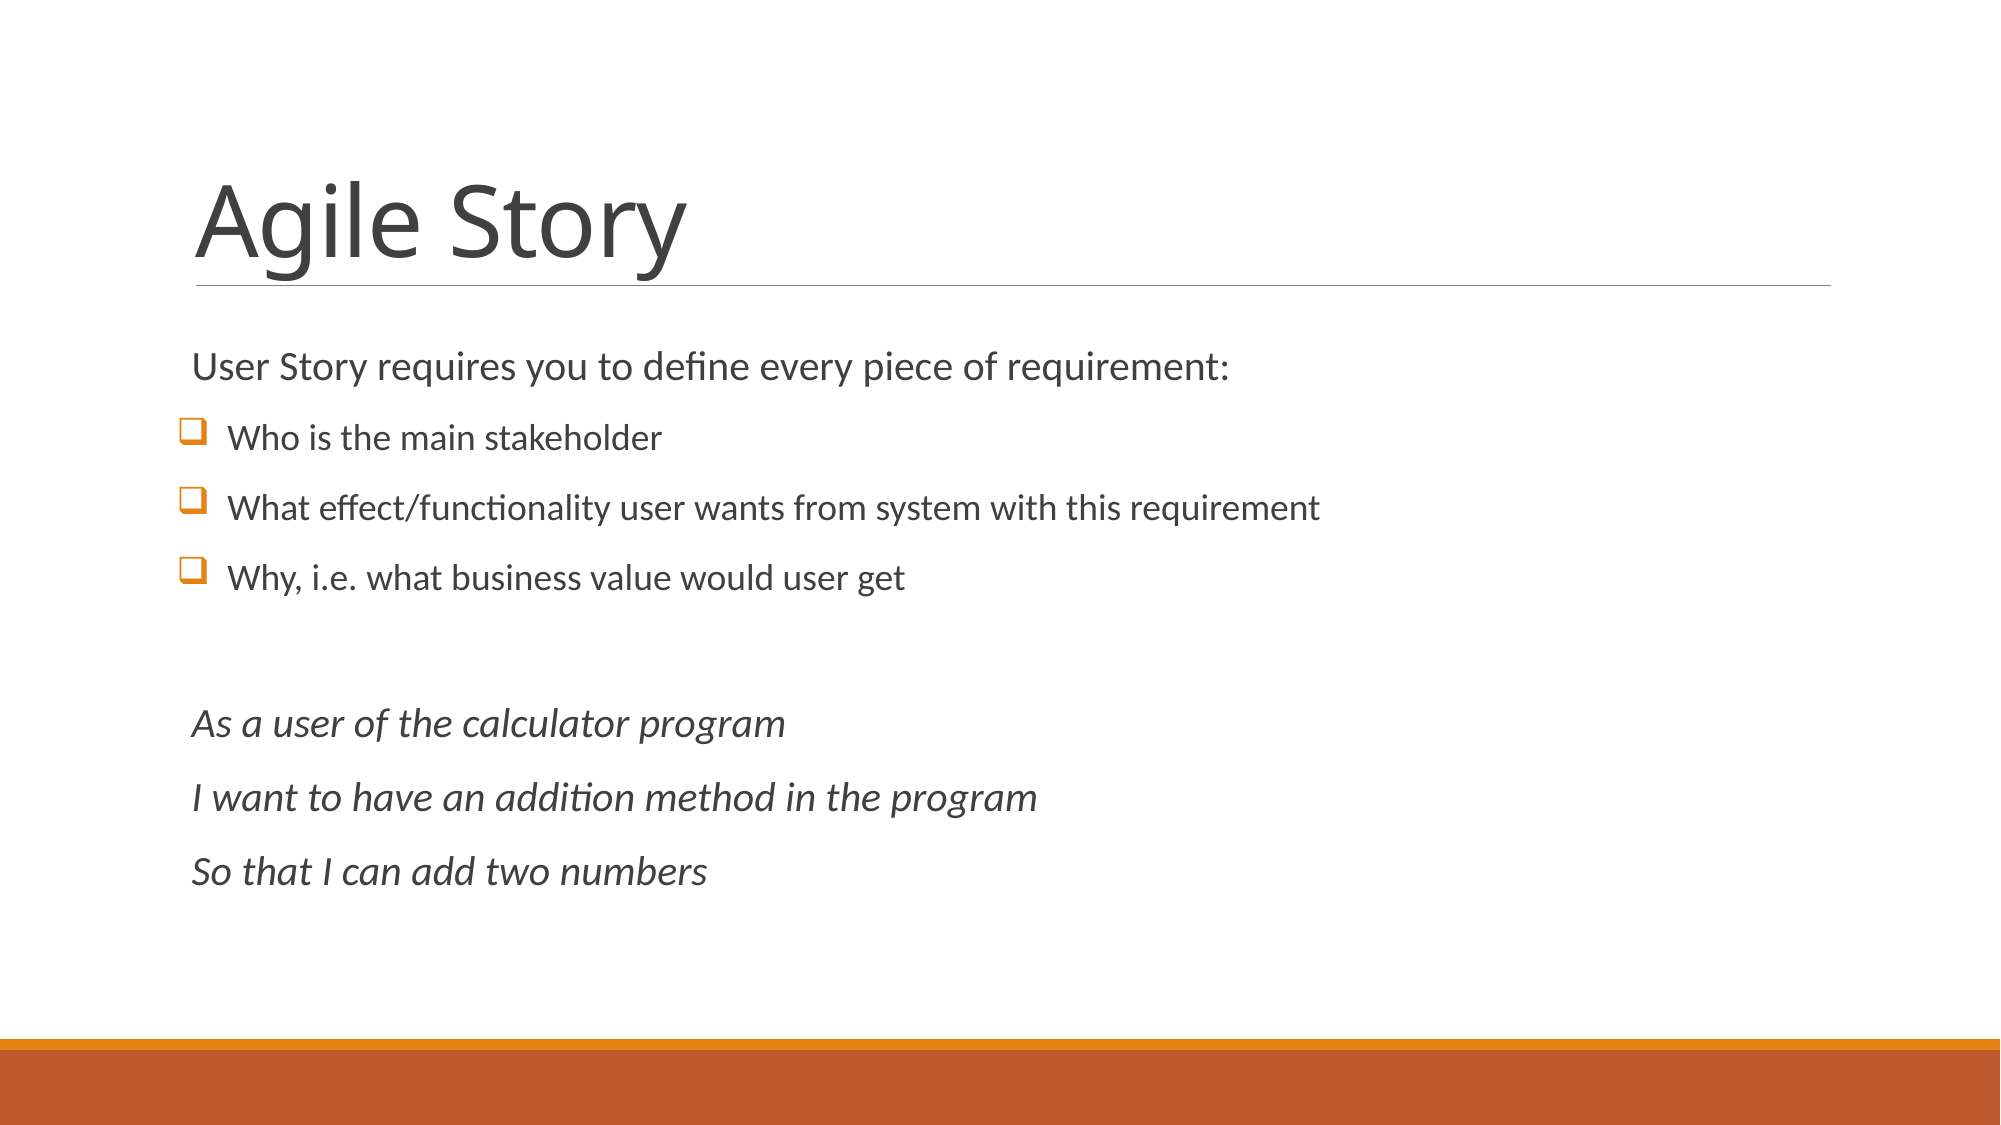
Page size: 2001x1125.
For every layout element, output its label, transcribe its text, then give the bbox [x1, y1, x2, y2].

title Agile Story [180, 47, 1830, 285]
list User Story requires you to define every piece of requirement: Who is the main stakeholder What effect/functionality user wants from system with this requirement Why, i.e. what business value would user get As a user of the calculator program I want to have an addition method in the program So that I can add two numbers [176, 336, 1827, 997]
